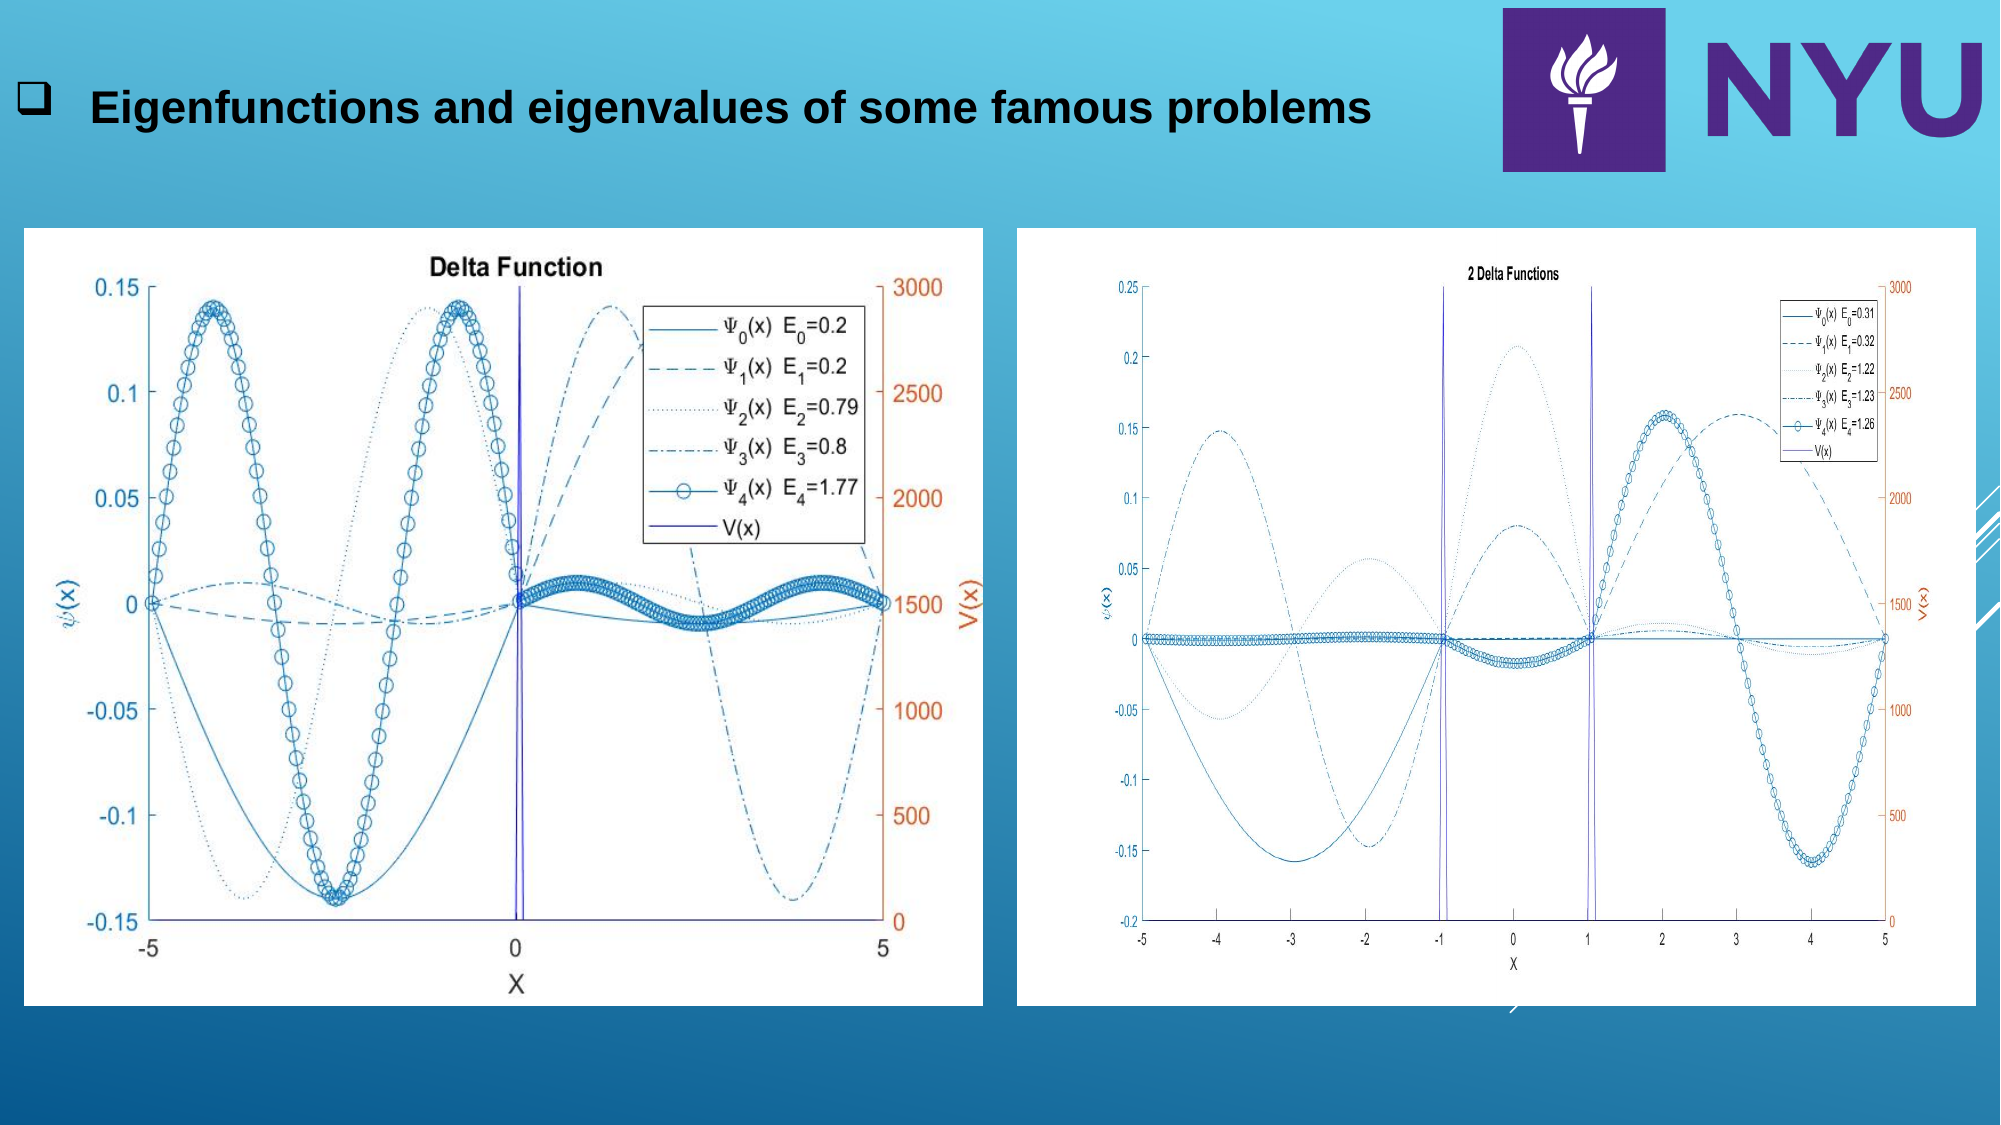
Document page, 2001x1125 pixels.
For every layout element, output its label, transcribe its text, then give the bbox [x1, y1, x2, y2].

picture [1016, 228, 1976, 1007]
picture [1502, 8, 1983, 172]
picture [24, 228, 984, 1007]
text_box Eigenfunctions and eigenvalues of some famous problems [0, 15, 1521, 140]
